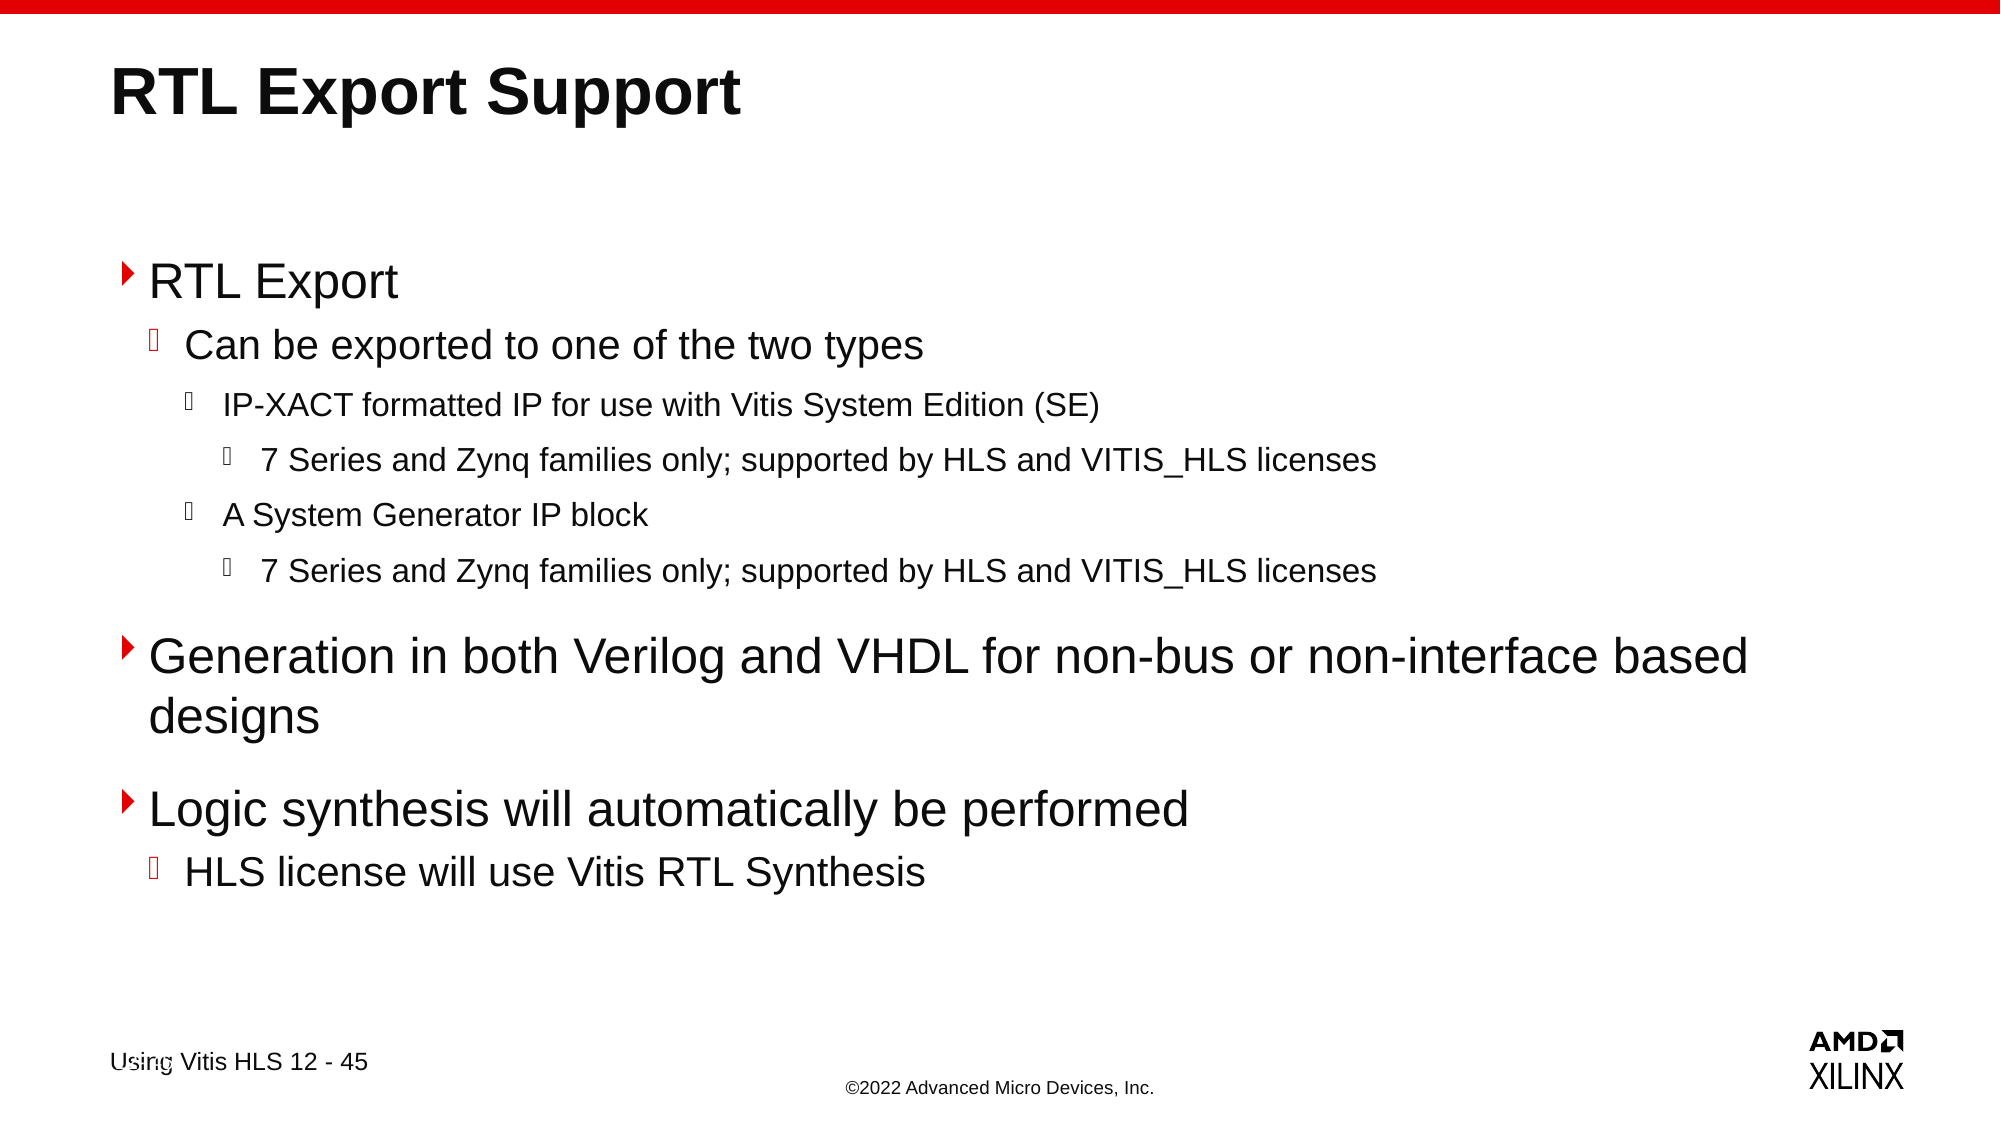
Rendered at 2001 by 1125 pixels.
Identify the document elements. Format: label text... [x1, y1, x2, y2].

slide_number Using Vitis HLS 12 - 45 [95, 1037, 457, 1098]
list RTL Export Can be exported to one of the two types IP-XACT formatted IP for use with Vitis System Edition (SE) 7 Series and Zynq families only; supported by HLS and VITIS_HLS licenses A System Generator IP block 7 Series and Zynq families only; supported by HLS and VITIS_HLS licenses Generation in both Verilog and VHDL for non-bus or non-interface based designs Logic synthesis will automatically be performed HLS license will use Vitis RTL Synthesis [95, 241, 1905, 1002]
picture [1809, 1030, 1904, 1089]
text_box 12- 45 [100, 1041, 284, 1082]
title RTL Export Support [95, 50, 1905, 210]
